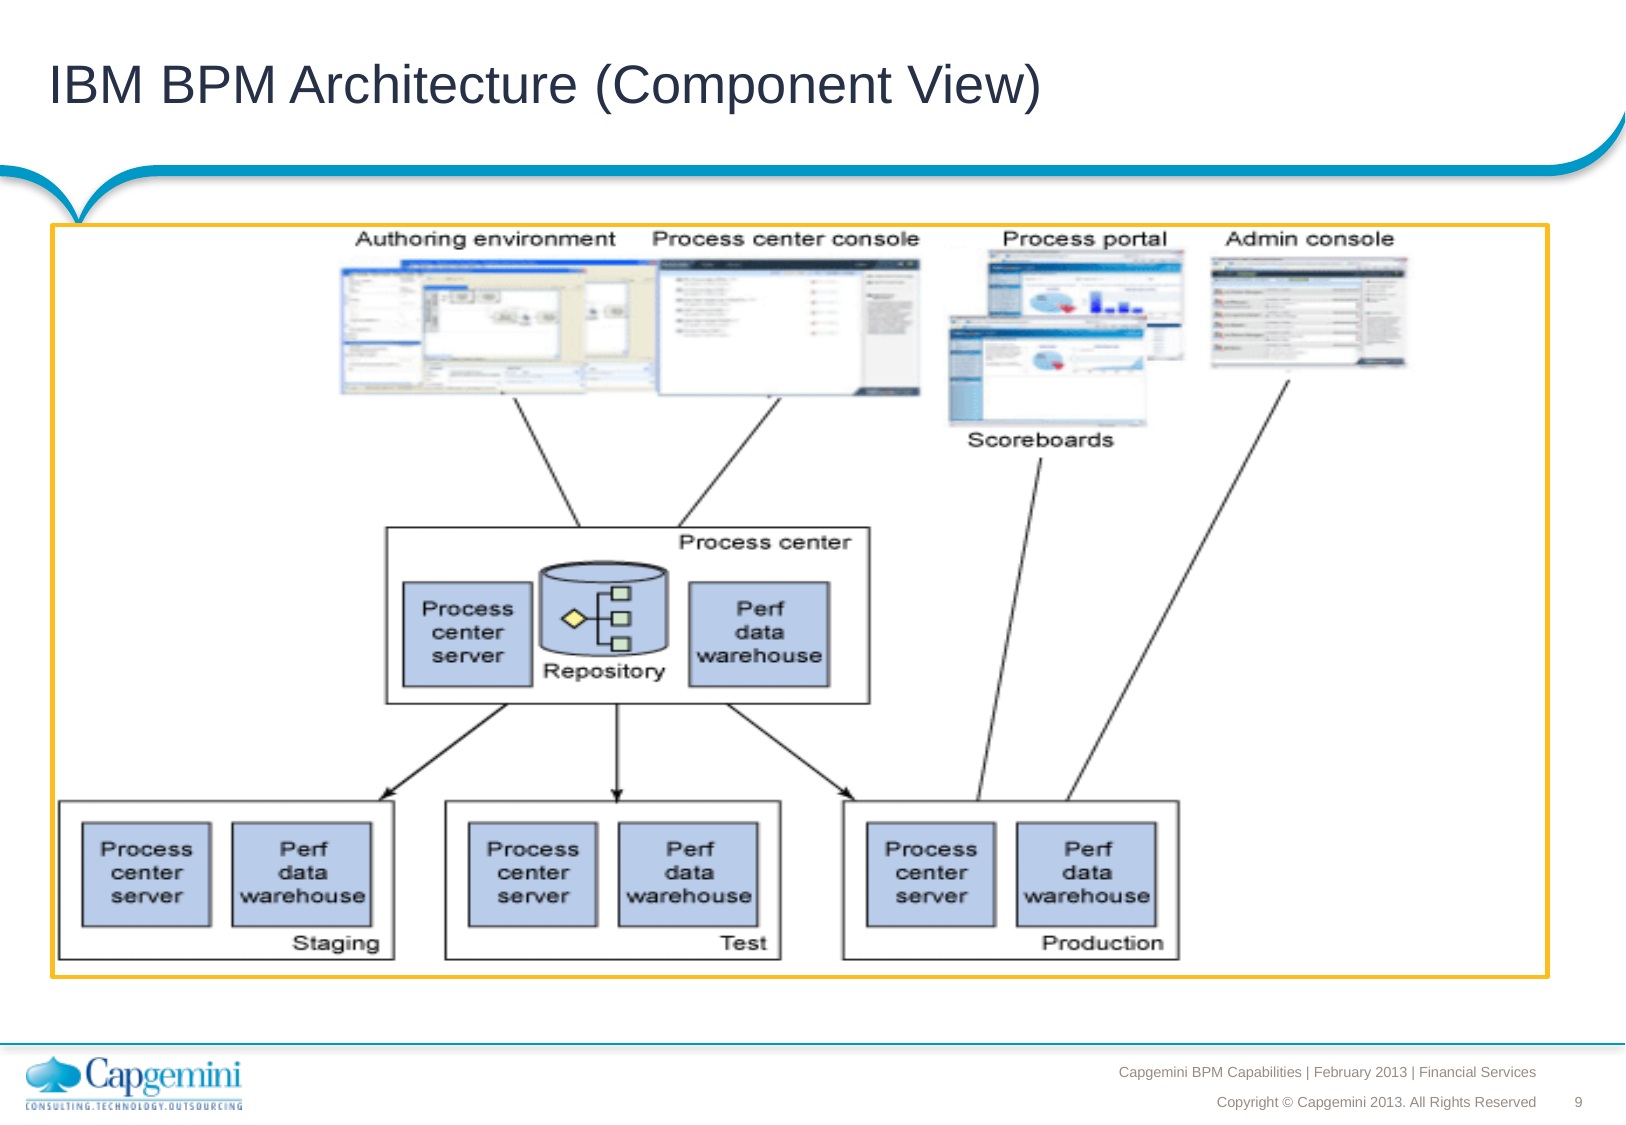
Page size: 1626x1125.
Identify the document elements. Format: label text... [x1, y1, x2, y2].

picture [54, 226, 1546, 976]
title IBM BPM Architecture (Component View) [0, 0, 1625, 165]
picture [26, 1056, 242, 1110]
